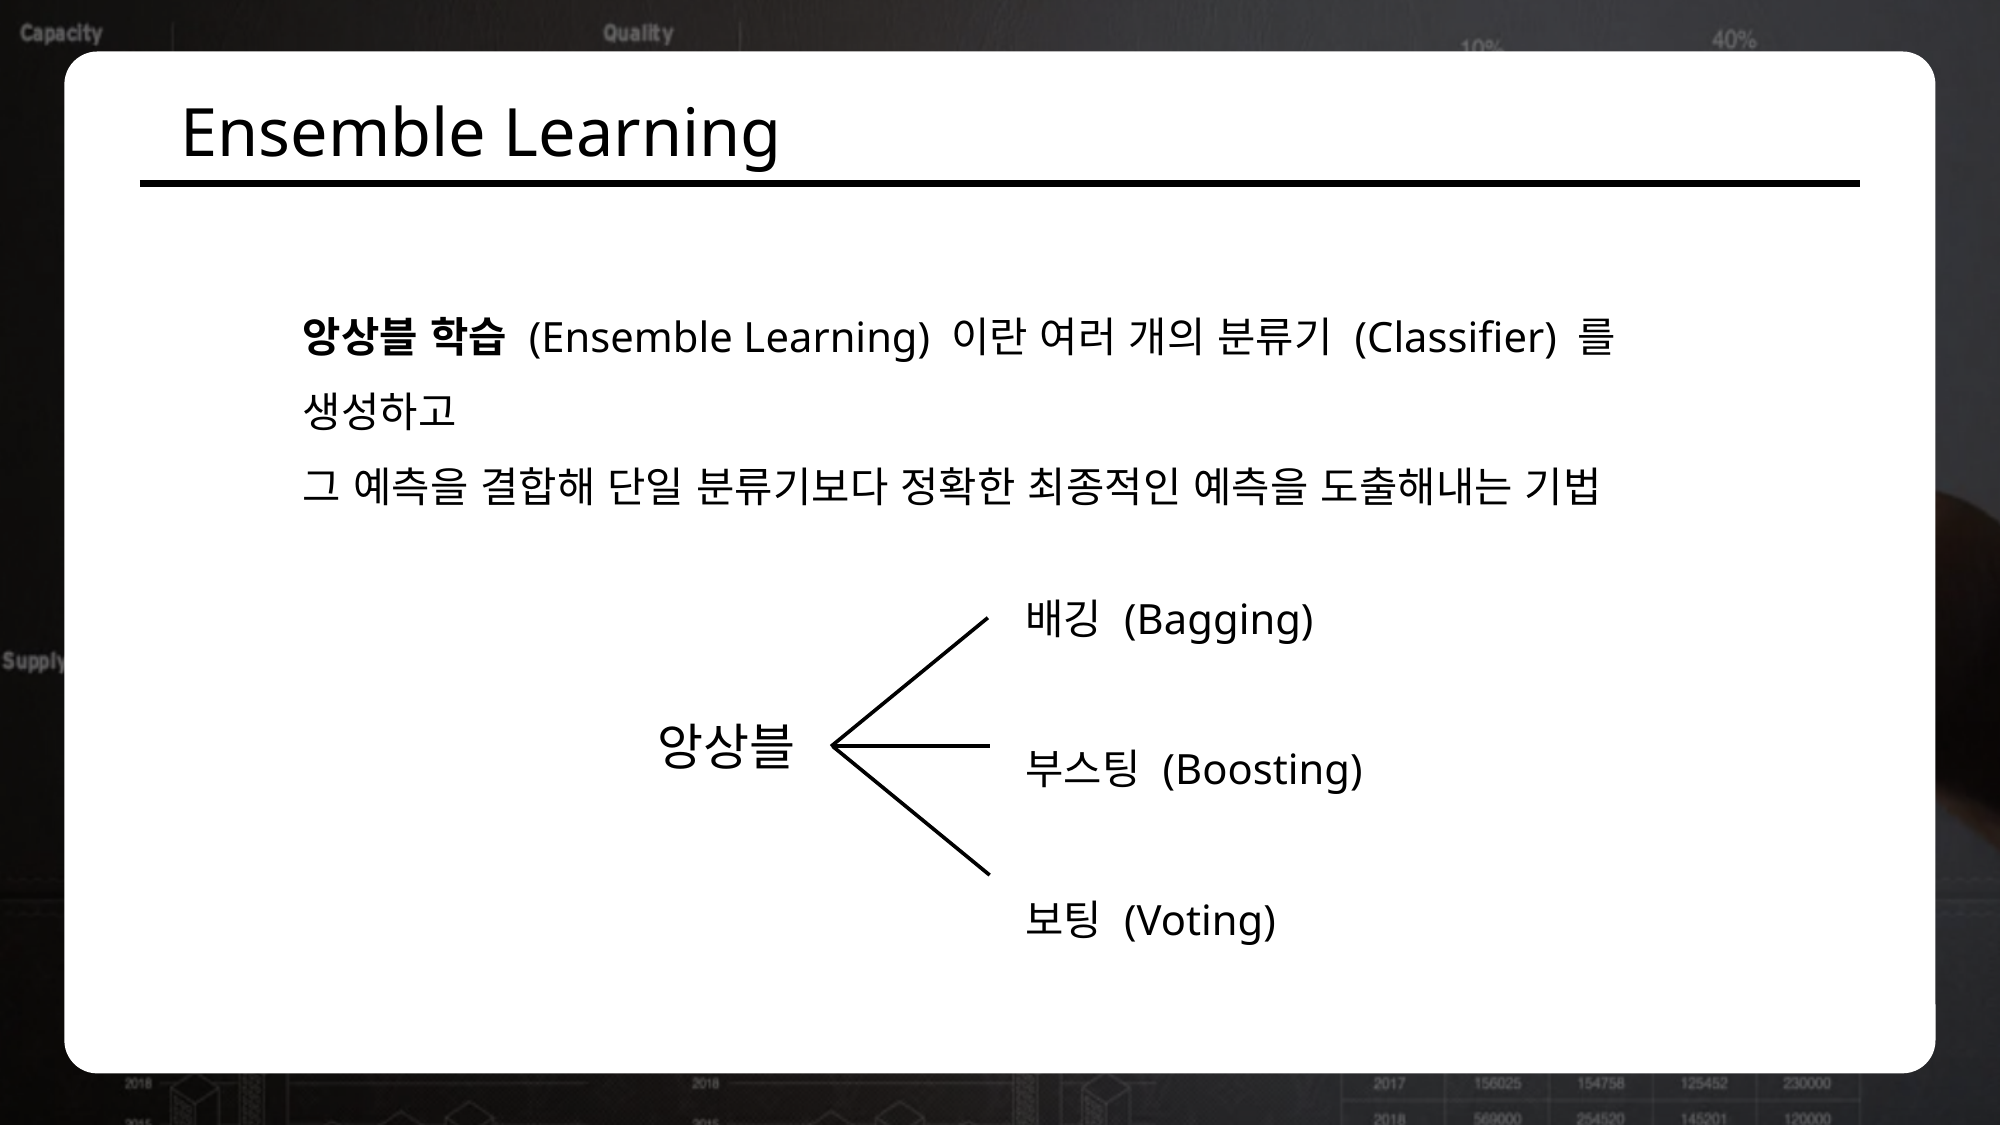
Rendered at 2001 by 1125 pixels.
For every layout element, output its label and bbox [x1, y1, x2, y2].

text_box [642, 485, 1401, 925]
picture [0, 0, 2000, 1125]
